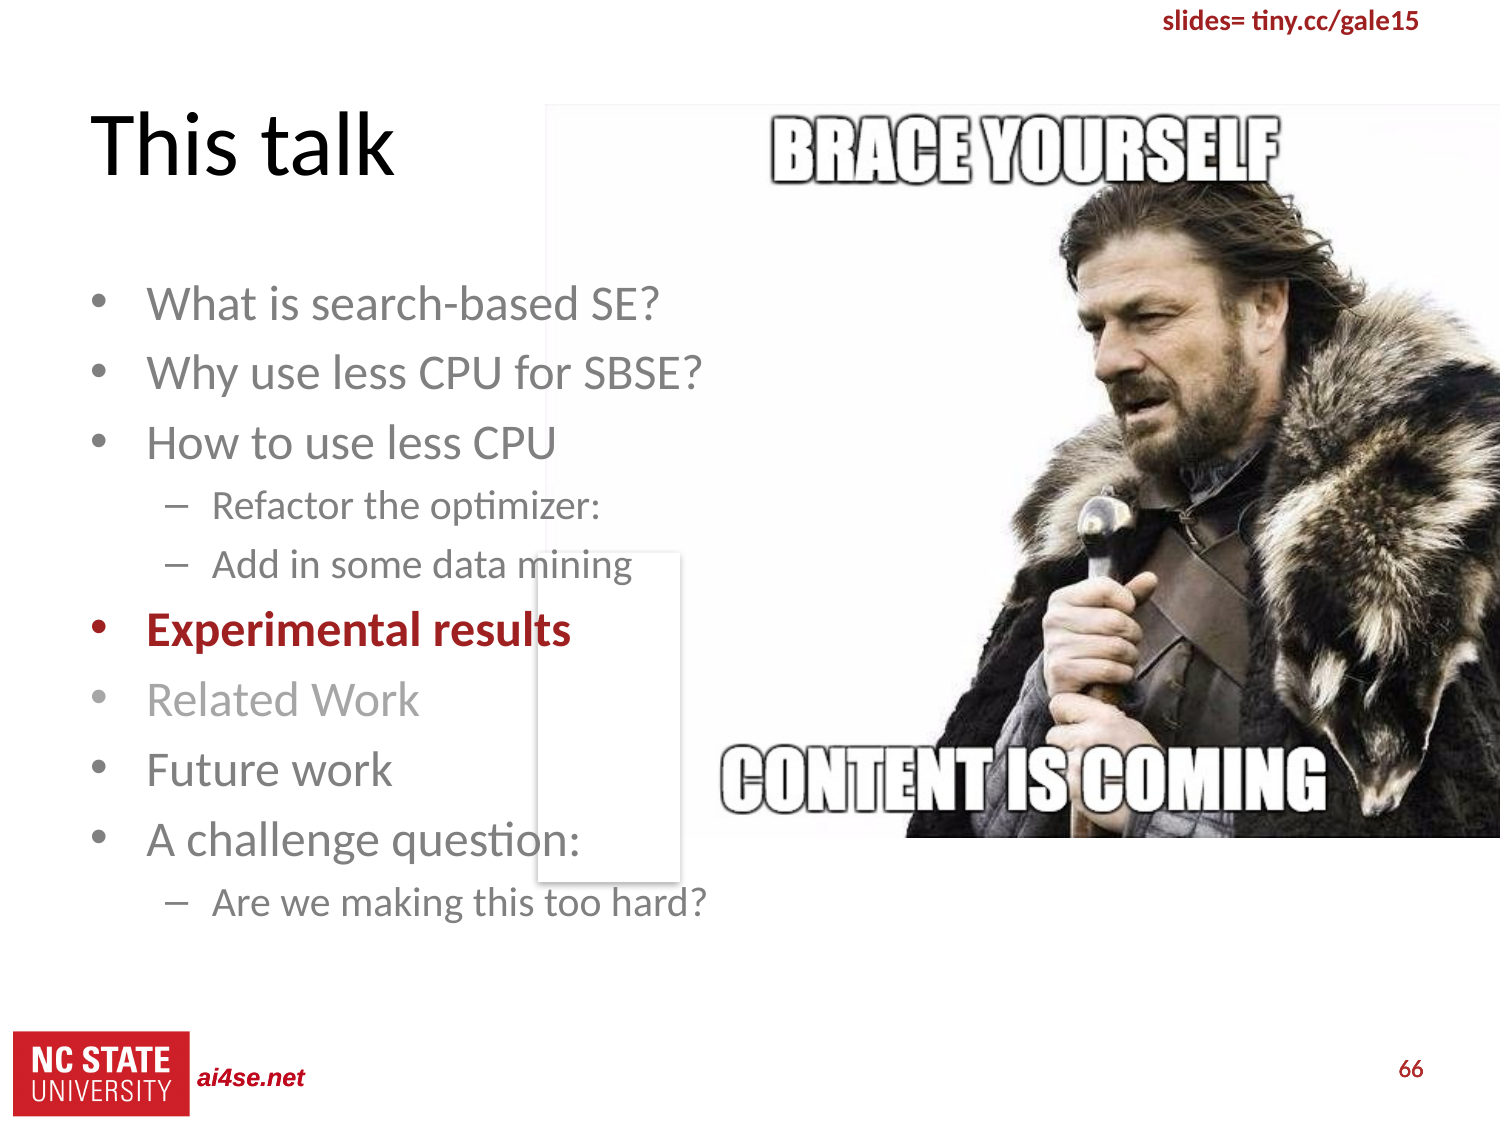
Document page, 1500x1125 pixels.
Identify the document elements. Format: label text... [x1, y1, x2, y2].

list What is search-based SE? Why use less CPU for SBSE? How to use less CPU Refactor the optimizer: Add in some data mining Experimental results Related Work Future work A challenge question: Are we making this too hard? [75, 262, 770, 1005]
text_box ai4se.net [196, 1054, 327, 1099]
picture [545, 103, 1500, 838]
picture [13, 1029, 192, 1118]
text_box 66 [1088, 1037, 1439, 1097]
title This talk [75, 45, 1425, 233]
